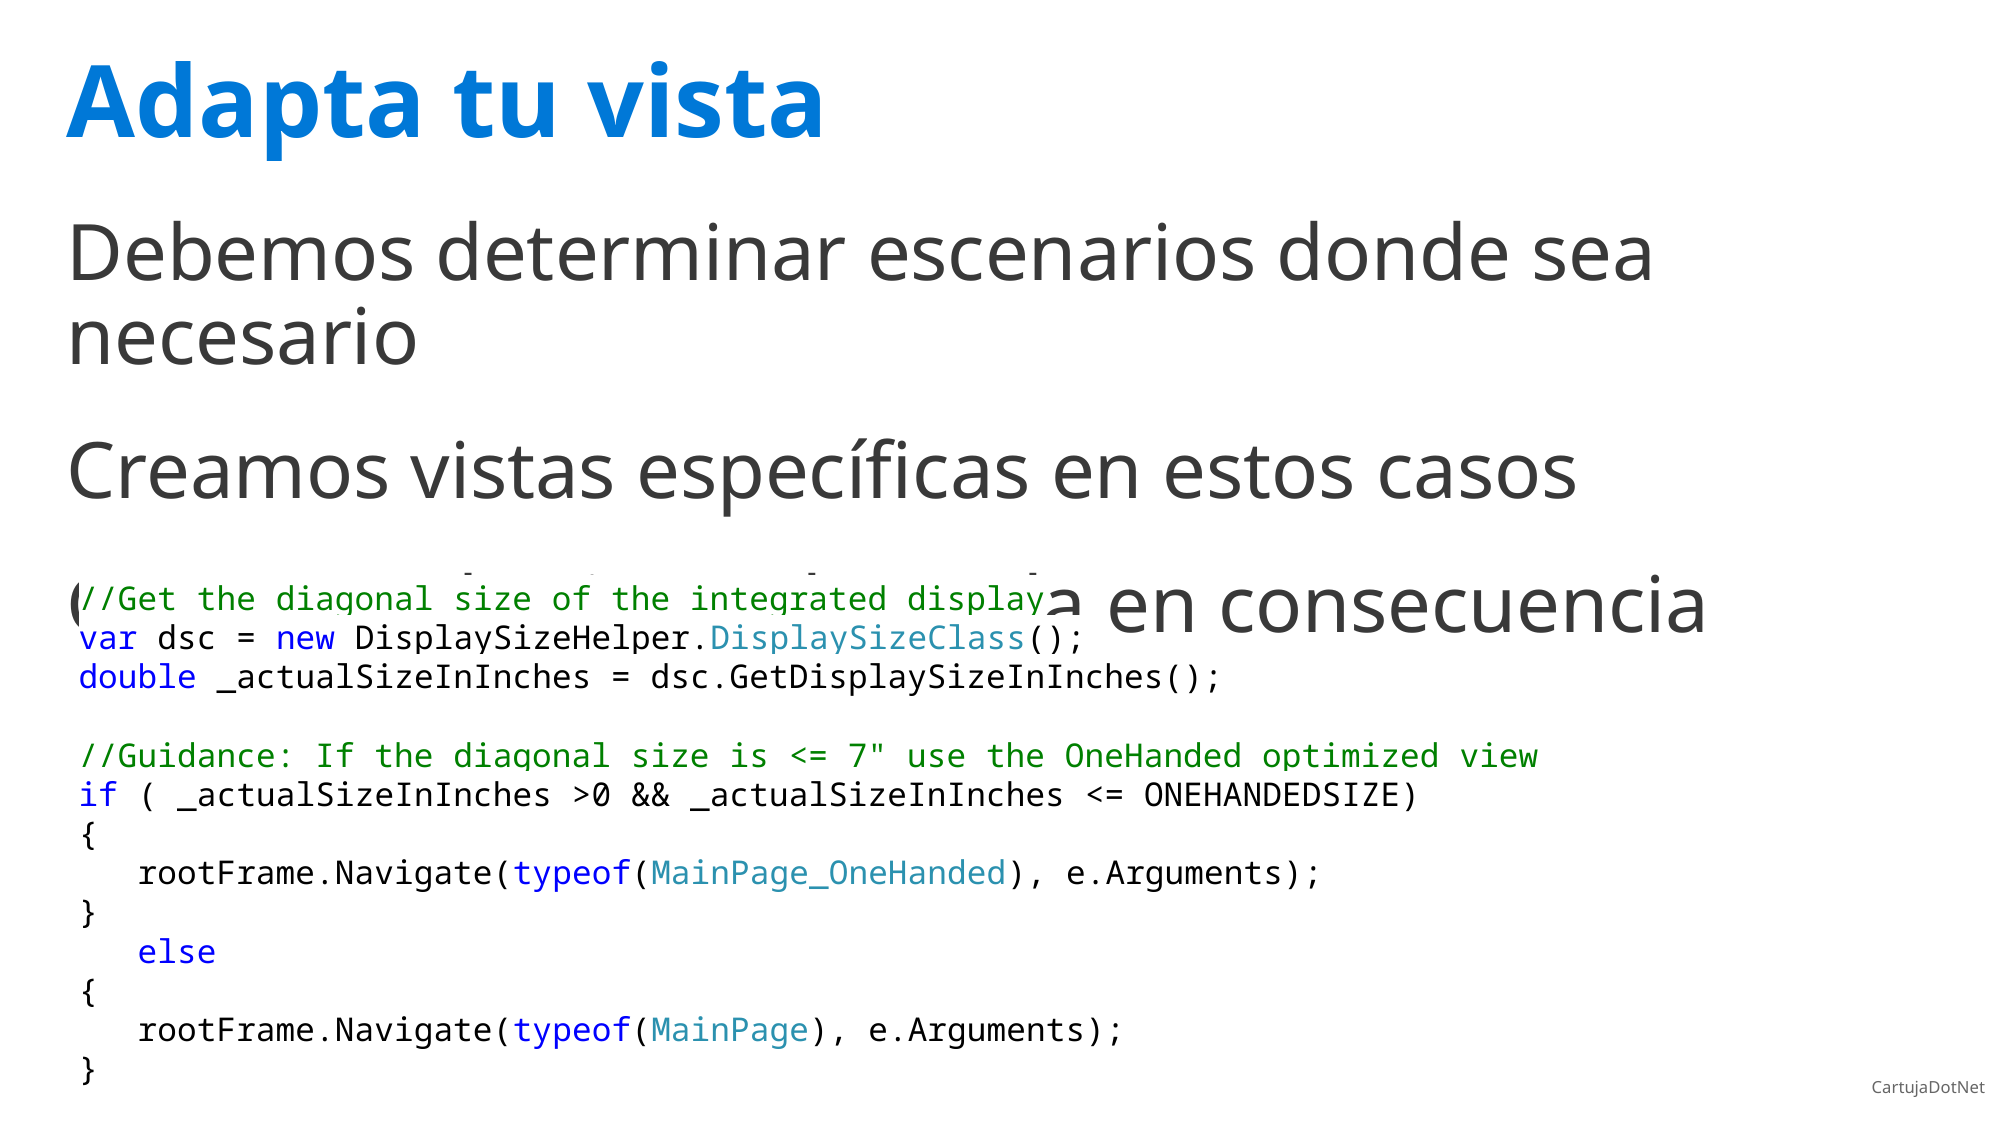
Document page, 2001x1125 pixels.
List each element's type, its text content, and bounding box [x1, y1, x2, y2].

text_box //Get the diagonal size of the integrated display var dsc = new DisplaySizeHelper.DisplaySizeClass(); double _actualSizeInInches = dsc.GetDisplaySizeInInches(); //Guidance: If the diagonal size is <= 7" use the OneHanded optimized view if ( _actualSizeInInches >0 && _actualSizeInInches <= ONEHANDEDSIZE) { rootFrame.Navigate(typeof(MainPage_OneHanded), e.Arguments); } else { rootFrame.Navigate(typeof(MainPage), e.Arguments); } [63, 570, 1849, 1095]
title Adapta tu vista [44, 33, 1956, 195]
list Debemos determinar escenarios donde sea necesario Creamos vistas específicas en estos casos Cargamos la vista adecuada en consecuencia [44, 195, 1956, 723]
